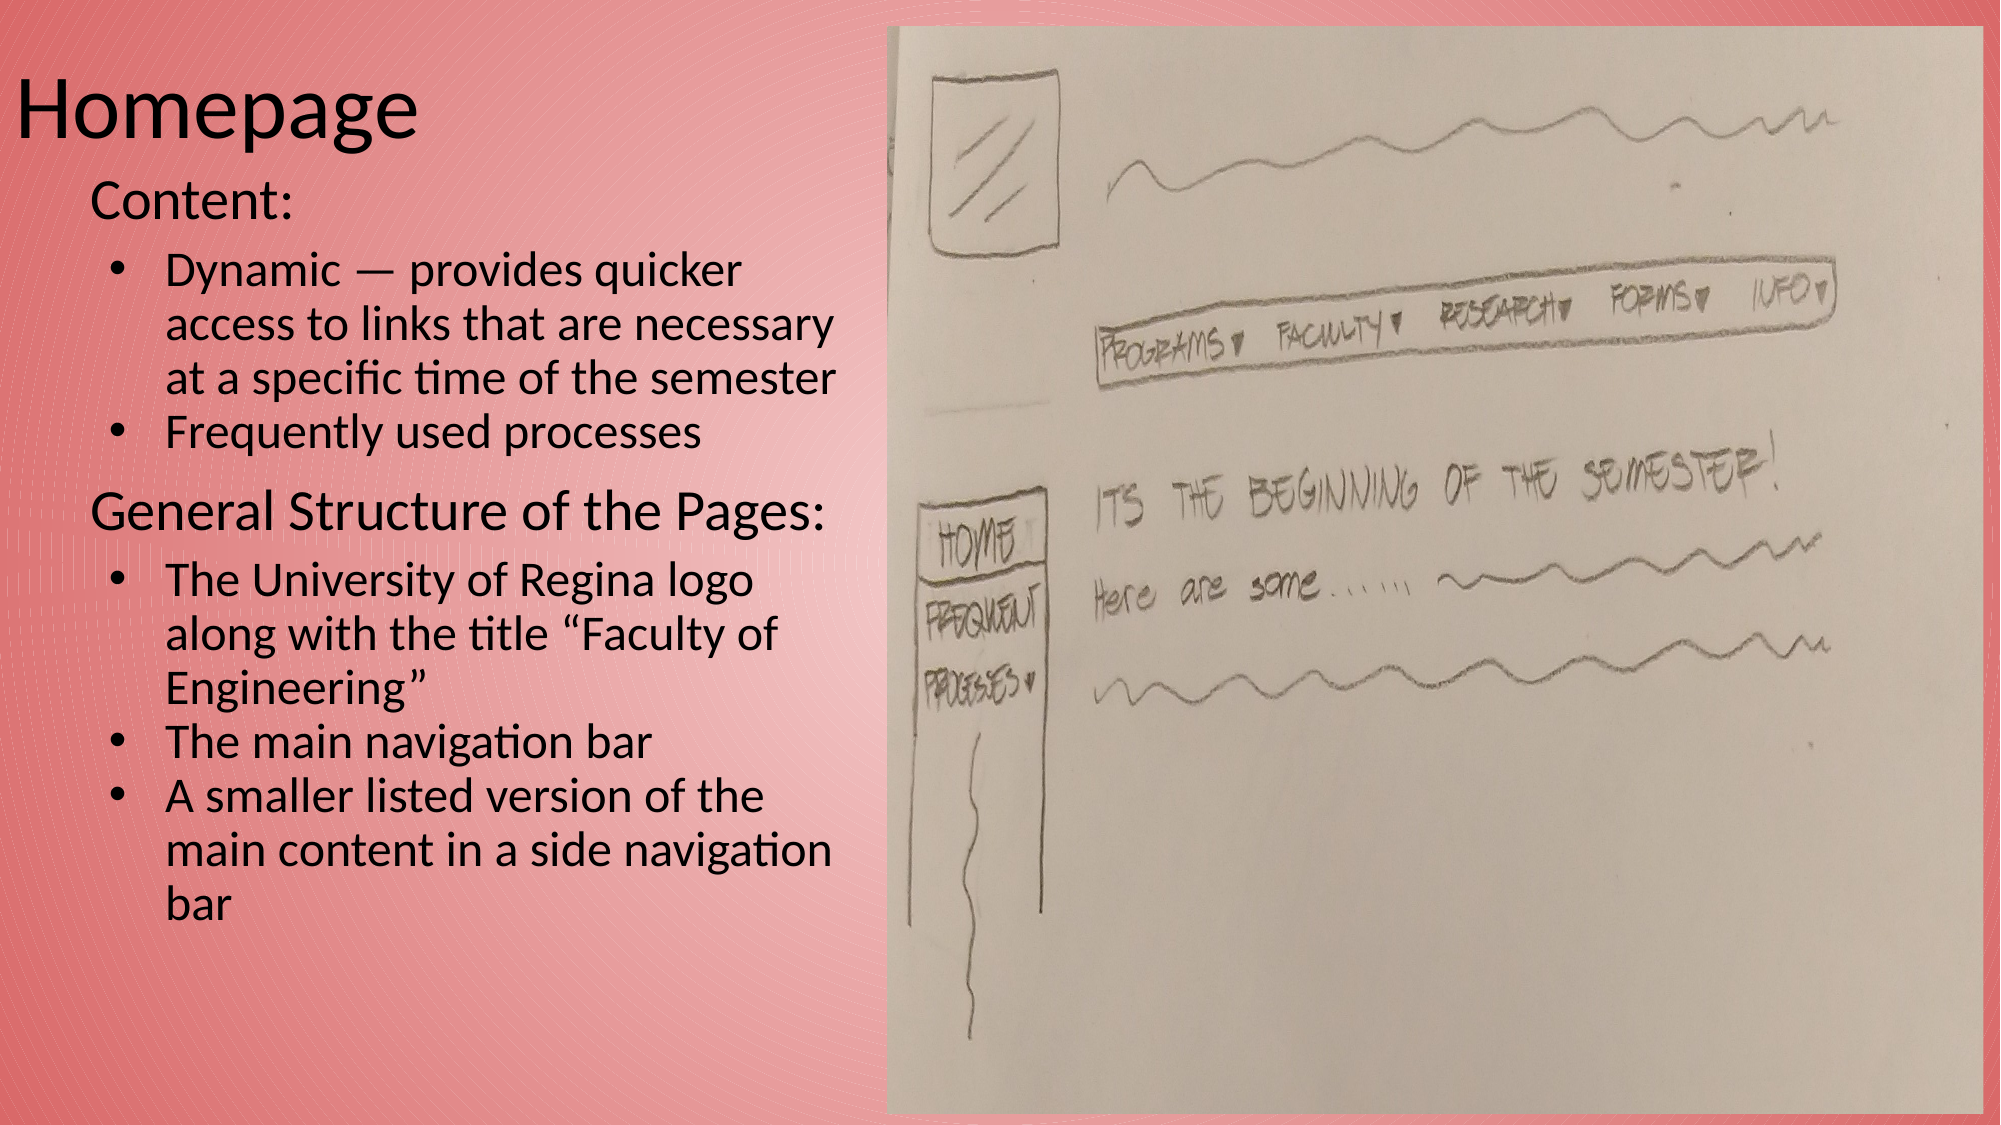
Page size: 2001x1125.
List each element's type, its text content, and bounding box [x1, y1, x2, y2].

title Homepage [0, 0, 456, 162]
list Content: Dynamic — provides quicker access to links that are necessary at a specific time of the semester Frequently used processes General Structure of the Pages: The University of Regina logo along with the title “Faculty of Engineering” The main navigation bar A smaller listed version of the main content in a side navigation bar [0, 162, 881, 1108]
picture [886, 26, 1984, 1115]
